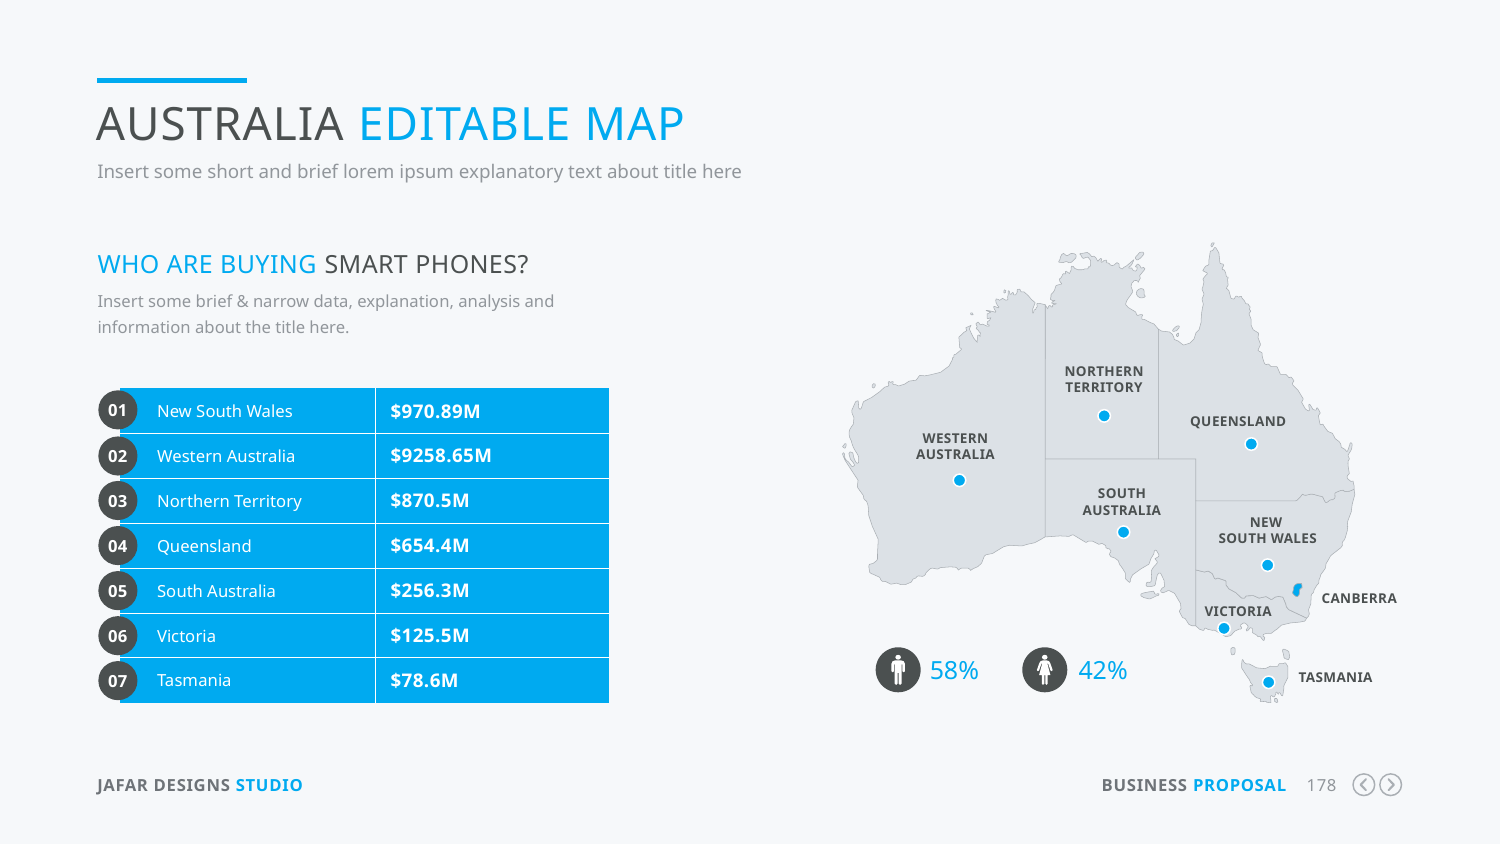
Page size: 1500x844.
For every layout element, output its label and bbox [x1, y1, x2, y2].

table_cell [120, 569, 375, 613]
text_box [97, 479, 139, 522]
text_box [97, 570, 139, 612]
table_header [120, 388, 375, 433]
text_box [97, 615, 139, 657]
table_cell [376, 569, 609, 613]
table_cell [376, 479, 609, 523]
table_cell [376, 434, 609, 478]
table_cell [120, 479, 375, 523]
table_cell [120, 434, 375, 478]
table_cell [376, 658, 609, 703]
text_box [97, 660, 139, 702]
table_cell [120, 614, 375, 657]
text_box [842, 242, 1403, 704]
list [95, 94, 1403, 181]
text_box [97, 285, 610, 337]
text_box [97, 524, 139, 567]
text_box [97, 248, 610, 279]
text_box [97, 389, 139, 431]
table_cell [120, 658, 375, 703]
table_header [376, 388, 609, 433]
table_cell [376, 524, 609, 568]
text_box [97, 435, 139, 477]
table_cell [120, 524, 375, 568]
table_cell [376, 614, 609, 657]
